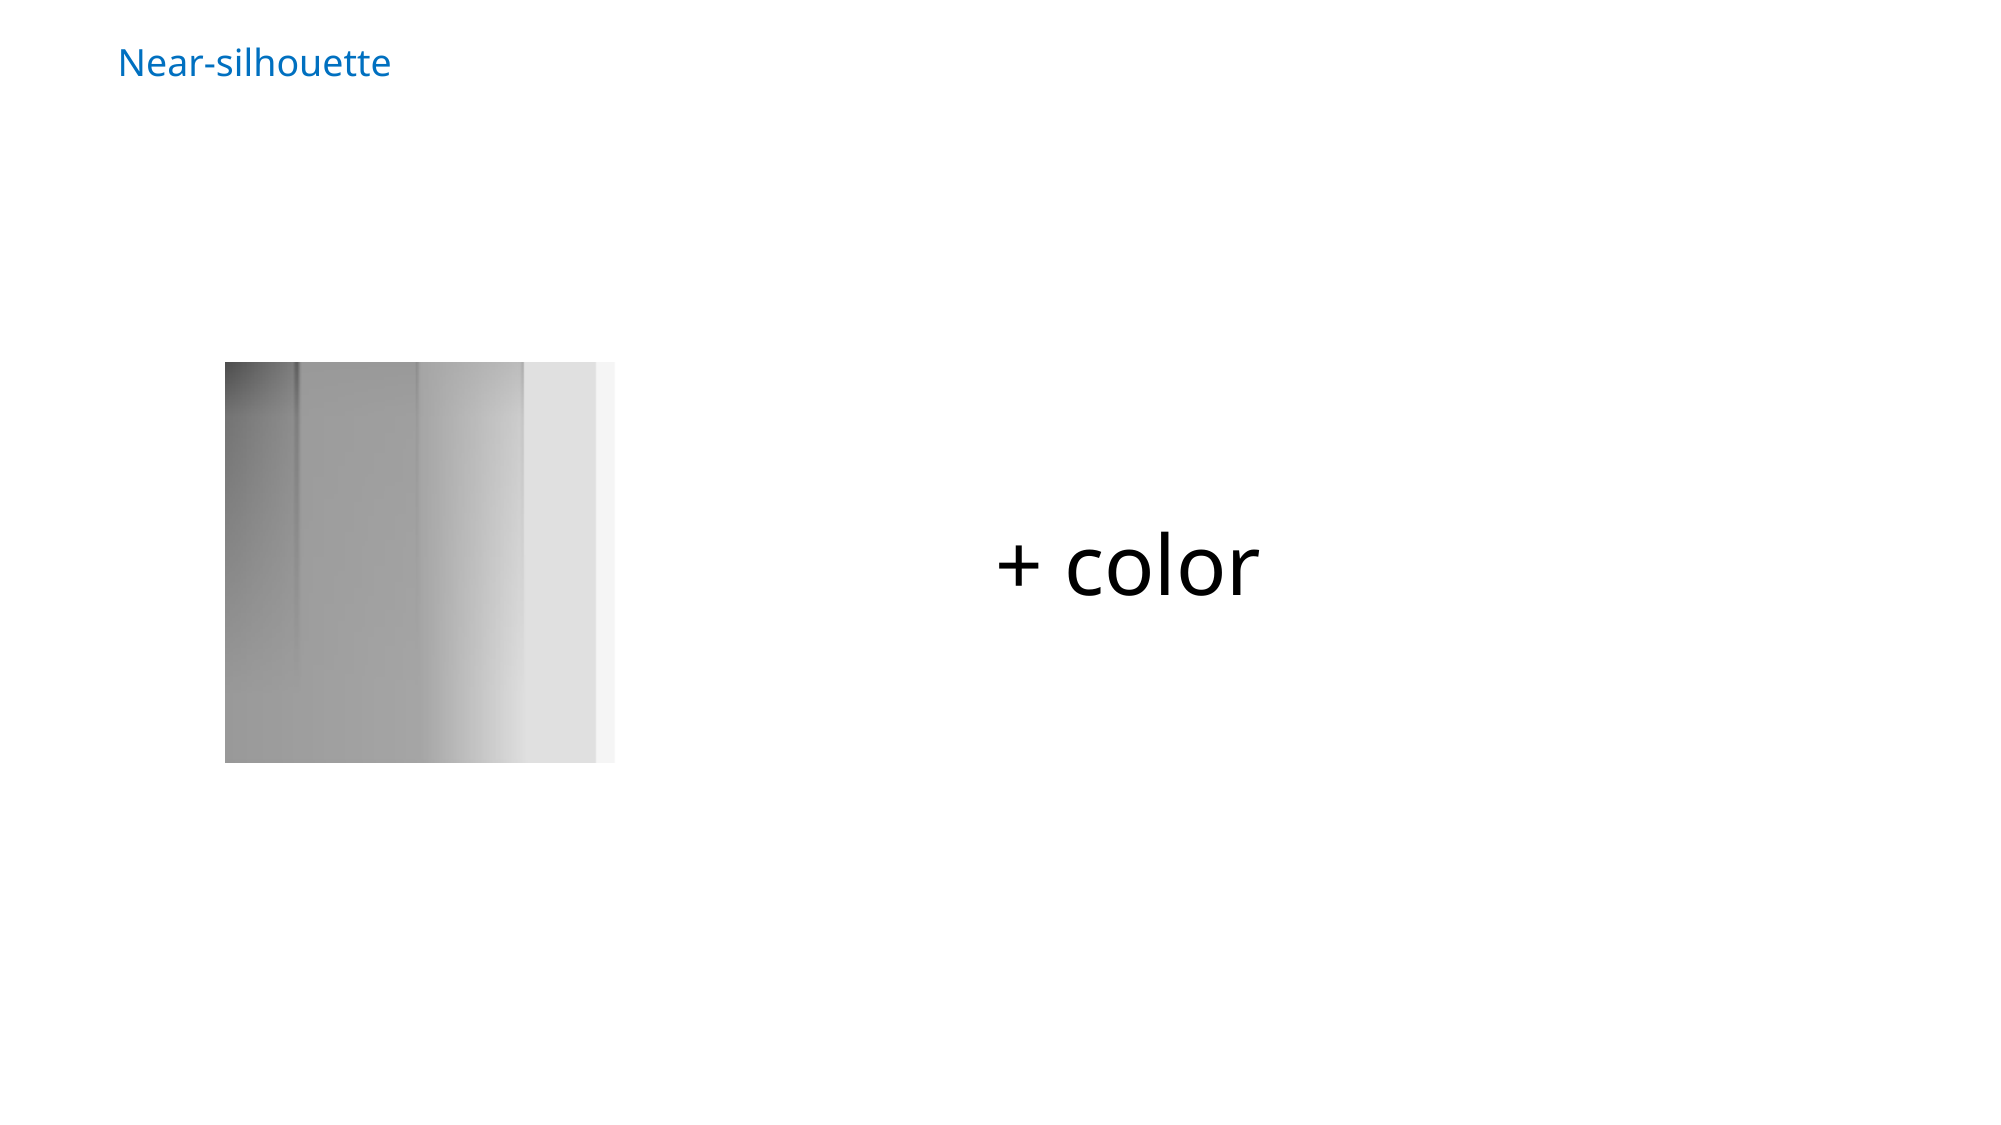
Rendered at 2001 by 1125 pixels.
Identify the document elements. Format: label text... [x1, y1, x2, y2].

text_box + color [980, 504, 1277, 620]
picture [225, 362, 626, 763]
text_box Near-silhouette [93, 31, 407, 92]
